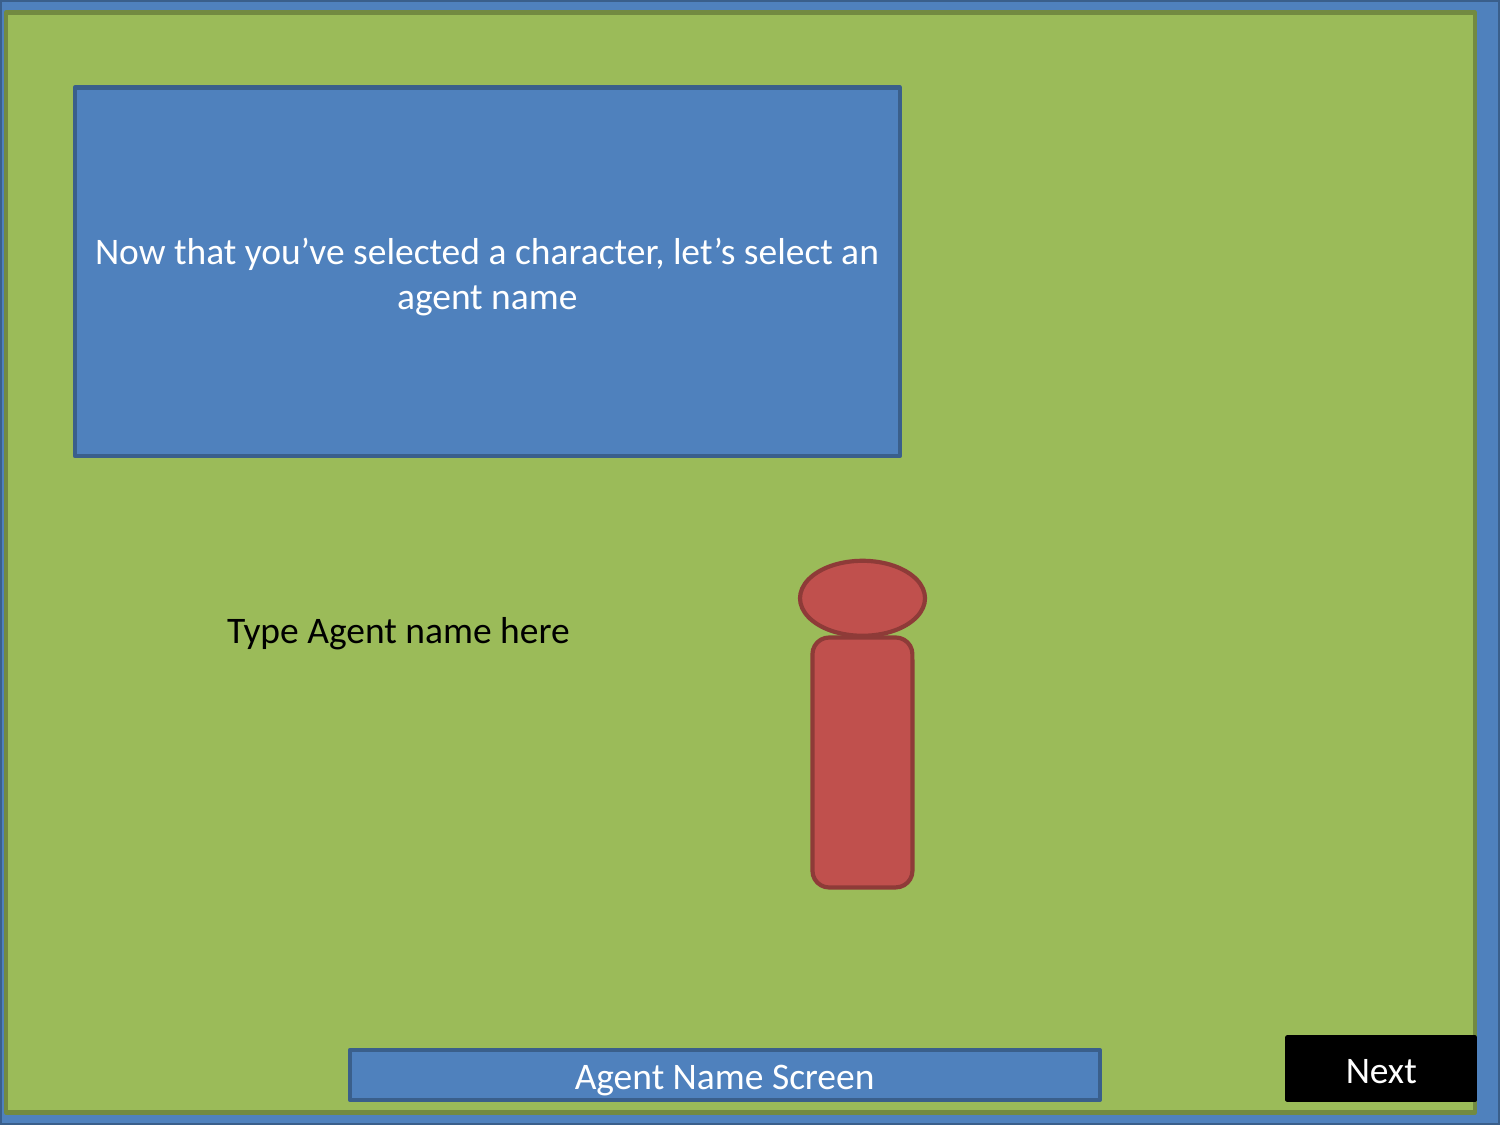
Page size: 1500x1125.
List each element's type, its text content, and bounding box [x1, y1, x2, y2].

text_box Next [1285, 1035, 1477, 1102]
text_box [797, 558, 928, 635]
text_box [4, 10, 1477, 1115]
text_box Now that you’ve selected a character, let’s select an agent name [73, 85, 902, 458]
text_box Type Agent name here [212, 598, 600, 658]
text_box [810, 635, 915, 890]
text_box Agent Name Screen [348, 1048, 1102, 1102]
text_box [0, 0, 1500, 1125]
